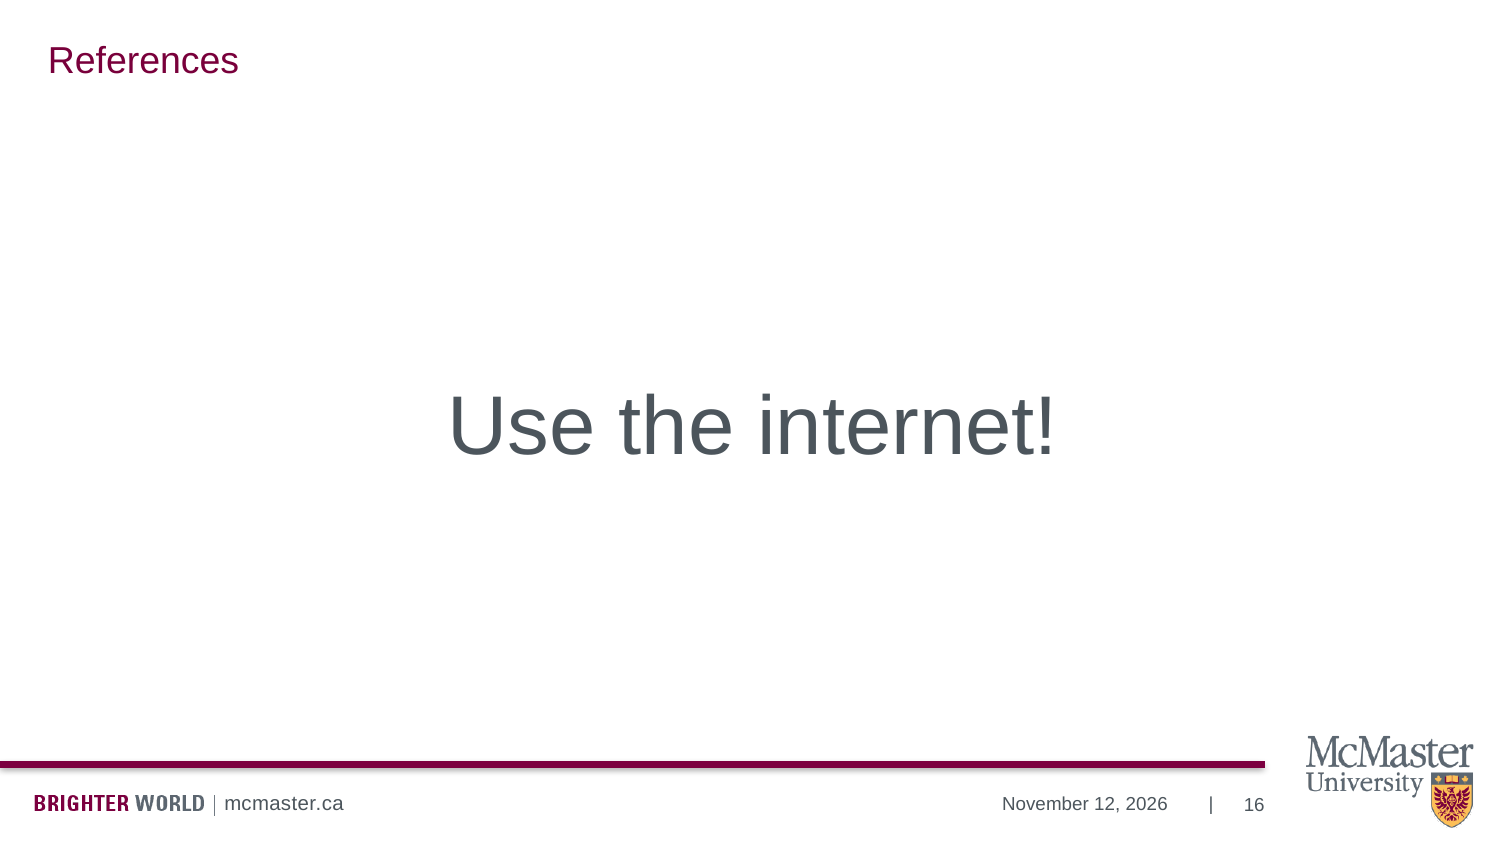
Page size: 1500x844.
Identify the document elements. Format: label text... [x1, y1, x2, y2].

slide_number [861, 780, 1183, 826]
title References [32, 0, 1474, 81]
picture [32, 793, 220, 816]
text_box Use the internet! [432, 363, 1074, 479]
picture [1306, 735, 1474, 828]
slide_number 16 [1186, 780, 1265, 826]
